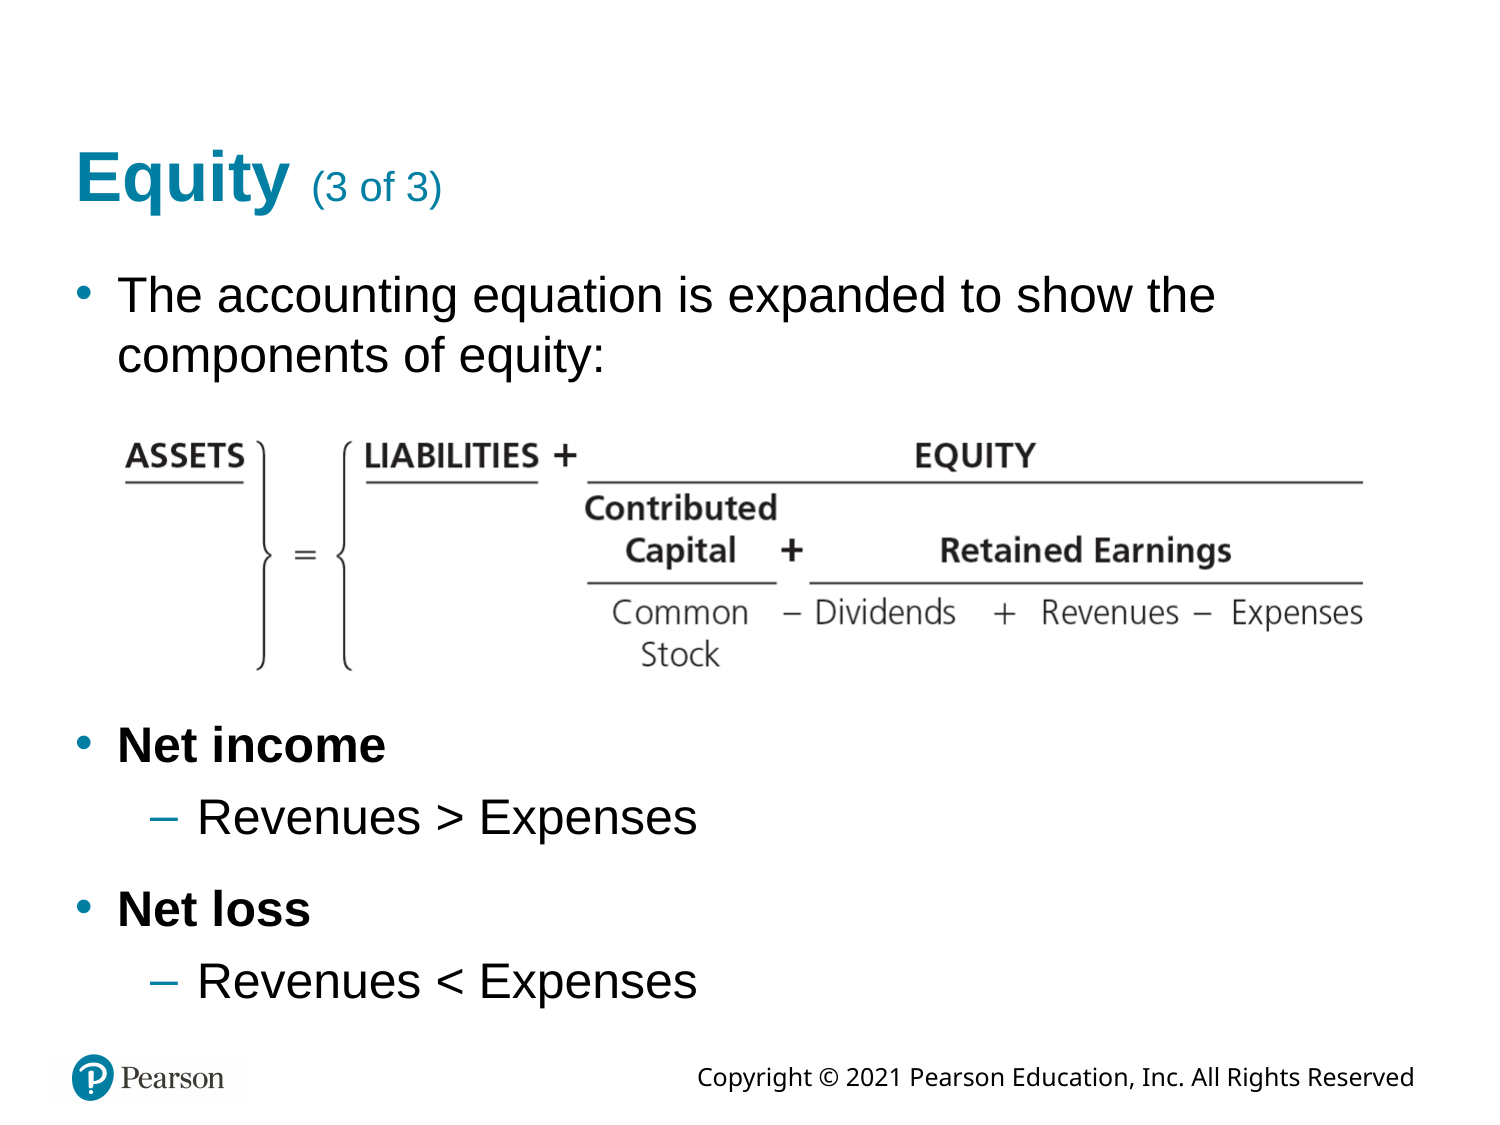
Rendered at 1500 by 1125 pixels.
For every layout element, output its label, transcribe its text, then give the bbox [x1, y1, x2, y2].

list The accounting equation is expanded to show the components of equity: [75, 262, 1425, 388]
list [112, 413, 1389, 688]
picture [51, 1053, 245, 1102]
list Net income Revenues > Expenses Net loss Revenues < Expenses [75, 712, 1425, 1025]
title Equity (3 of 3) [75, 35, 1425, 216]
